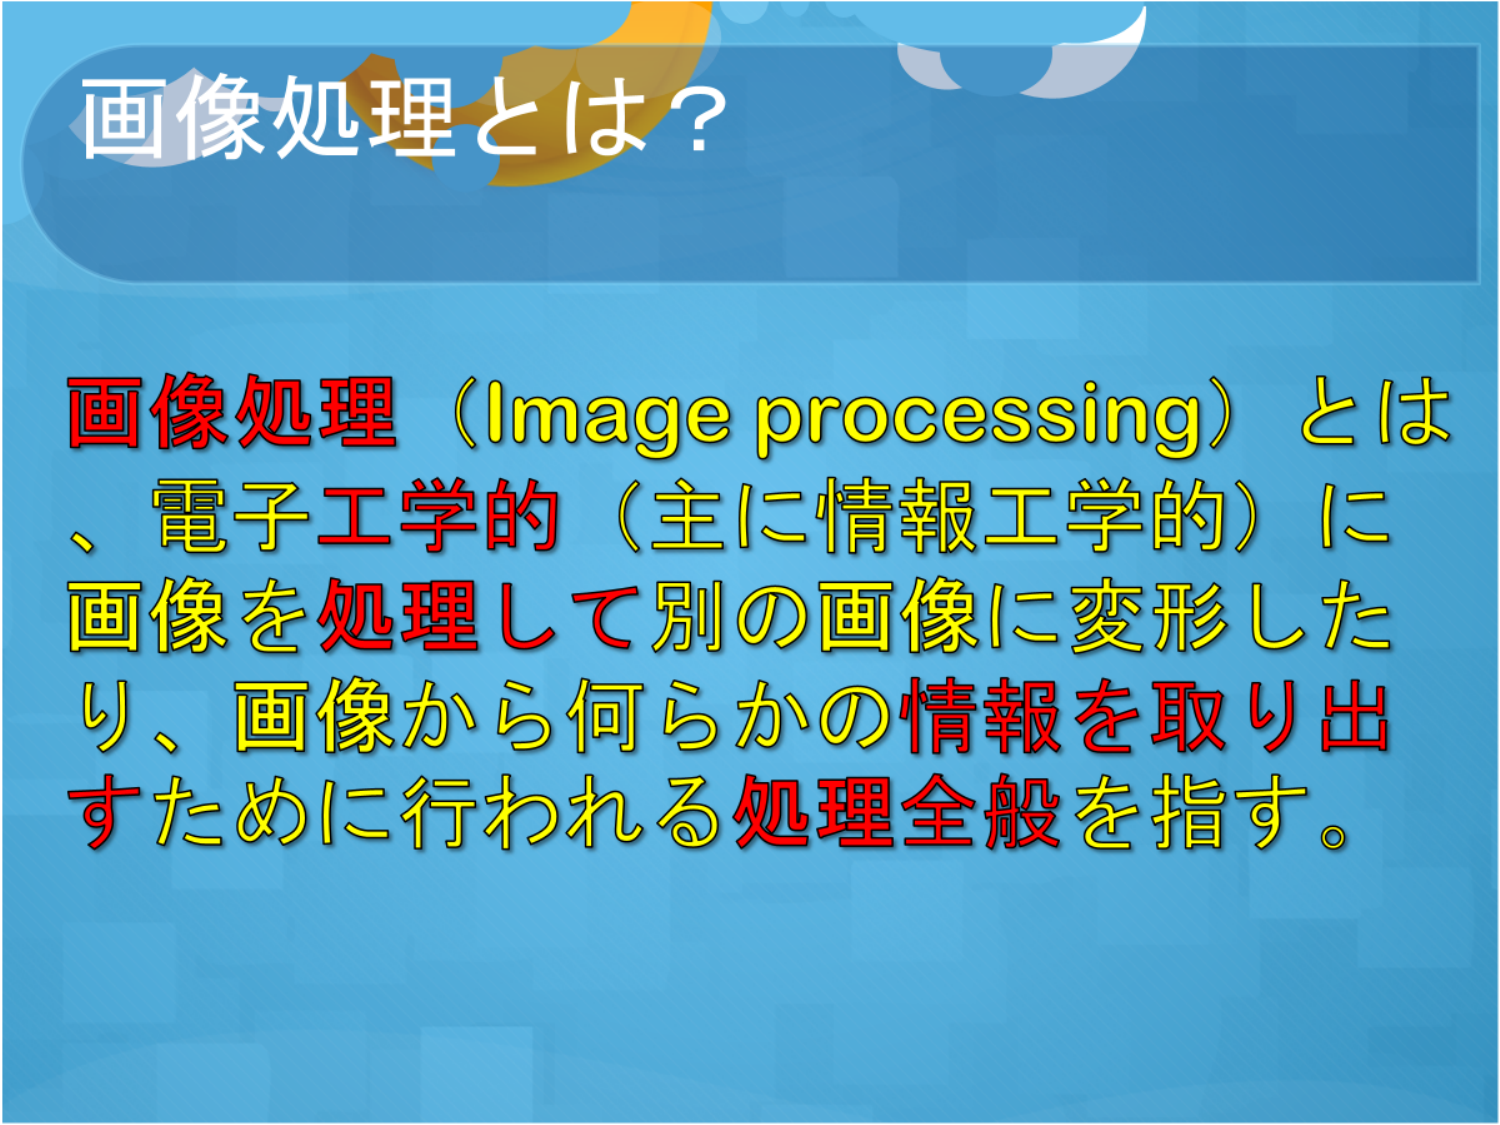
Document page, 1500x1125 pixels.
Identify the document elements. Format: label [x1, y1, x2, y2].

list [0, 0, 1500, 1125]
